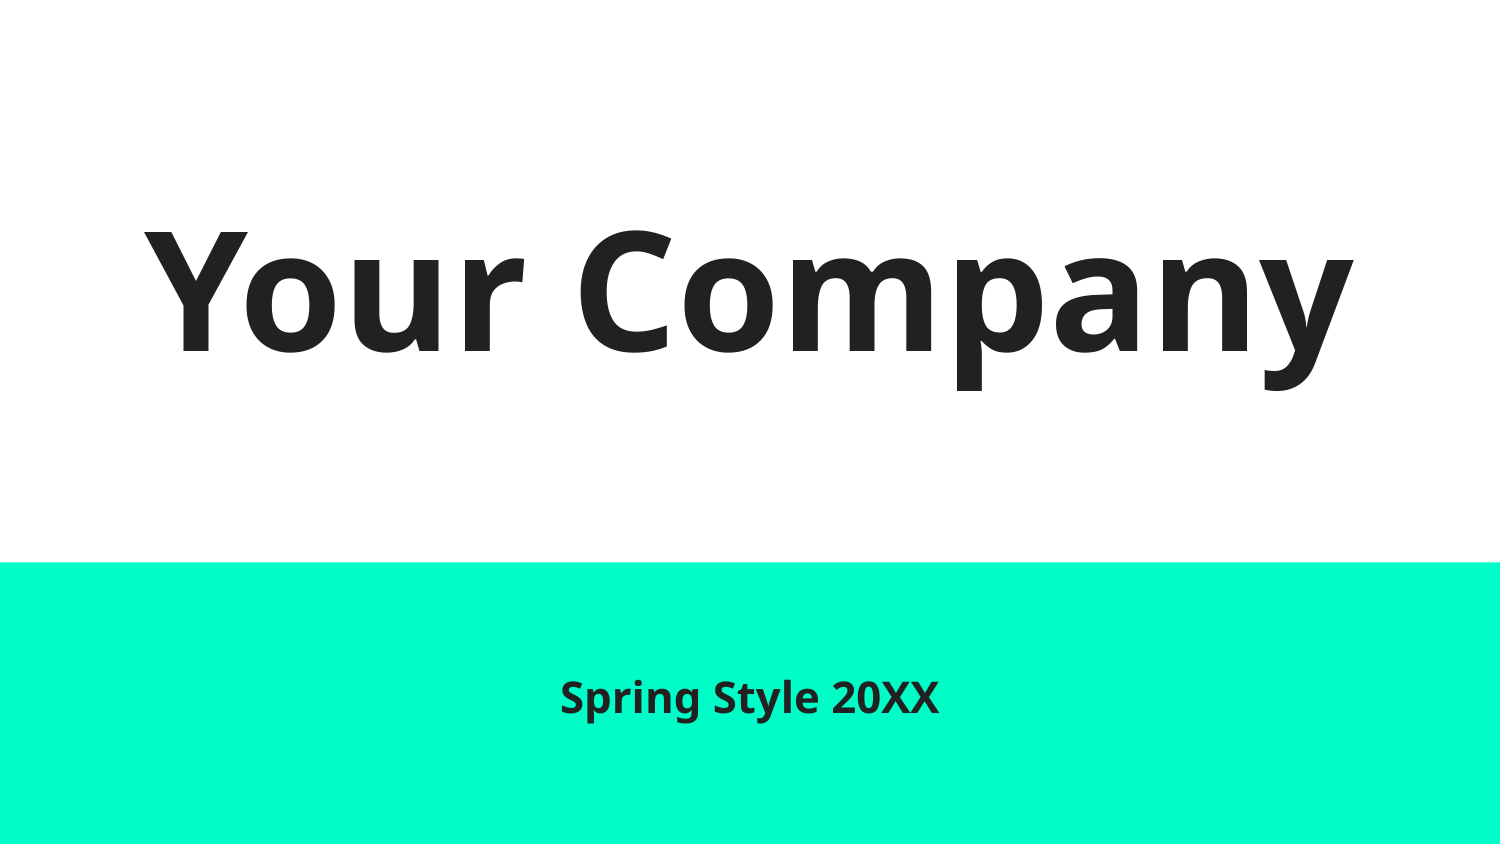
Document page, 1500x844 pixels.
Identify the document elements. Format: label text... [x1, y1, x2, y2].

subtitle Spring Style 20XX [51, 638, 1449, 755]
title Your Company [51, 64, 1449, 506]
